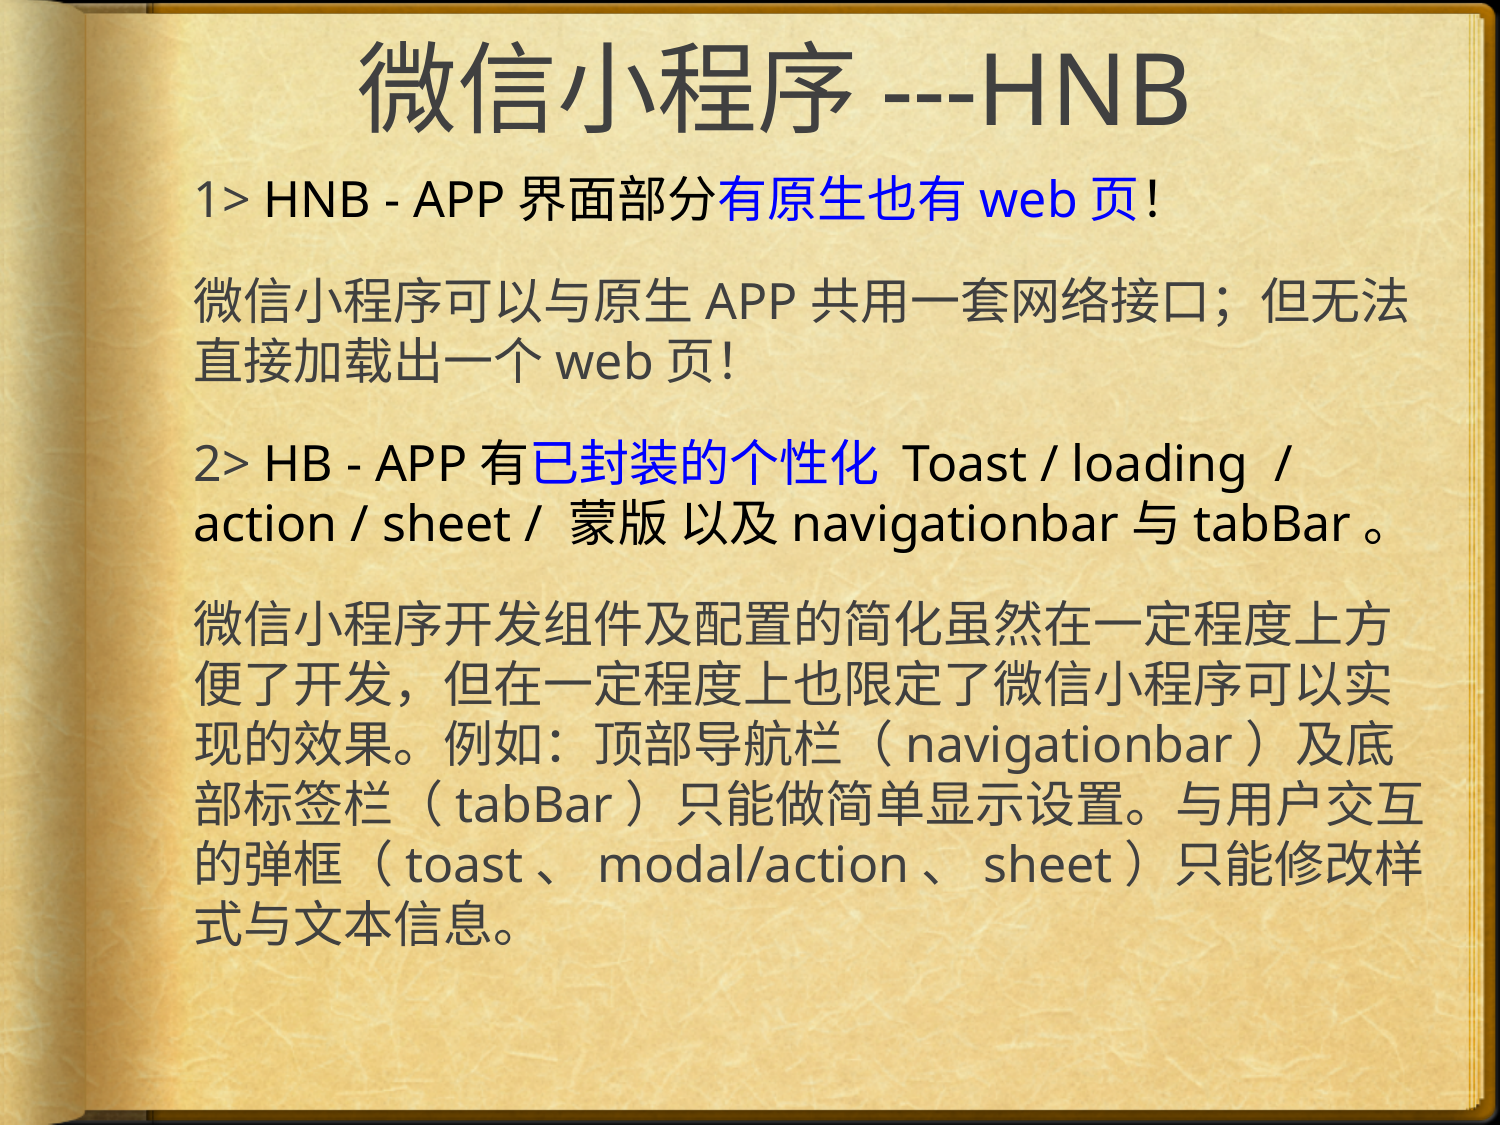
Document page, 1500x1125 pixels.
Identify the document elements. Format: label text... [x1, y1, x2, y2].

title 微信小程序---HNB [178, 21, 1372, 160]
picture [0, 0, 1500, 1125]
list 1> HNB - APP界面部分有原生也有web页！ 微信小程序可以与原生APP共用一套网络接口；但无法直接加载出一个web页！ 2> HB - APP有已封装的个性化 Toast / loading / action / sheet / 蒙版 以及navigationbar与tabBar。 微信小程序开发组件及配置的简化虽然在一定程度上方便了开发，但在一定程度上也限定了微信小程序可以实现的效果。例如：顶部导航栏（navigationbar）及底部标签栏（tabBar）只能做简单显示设置。与用户交互的弹框（toast、modal/action、sheet）只能修改样式与文本信息。 [178, 160, 1445, 1083]
